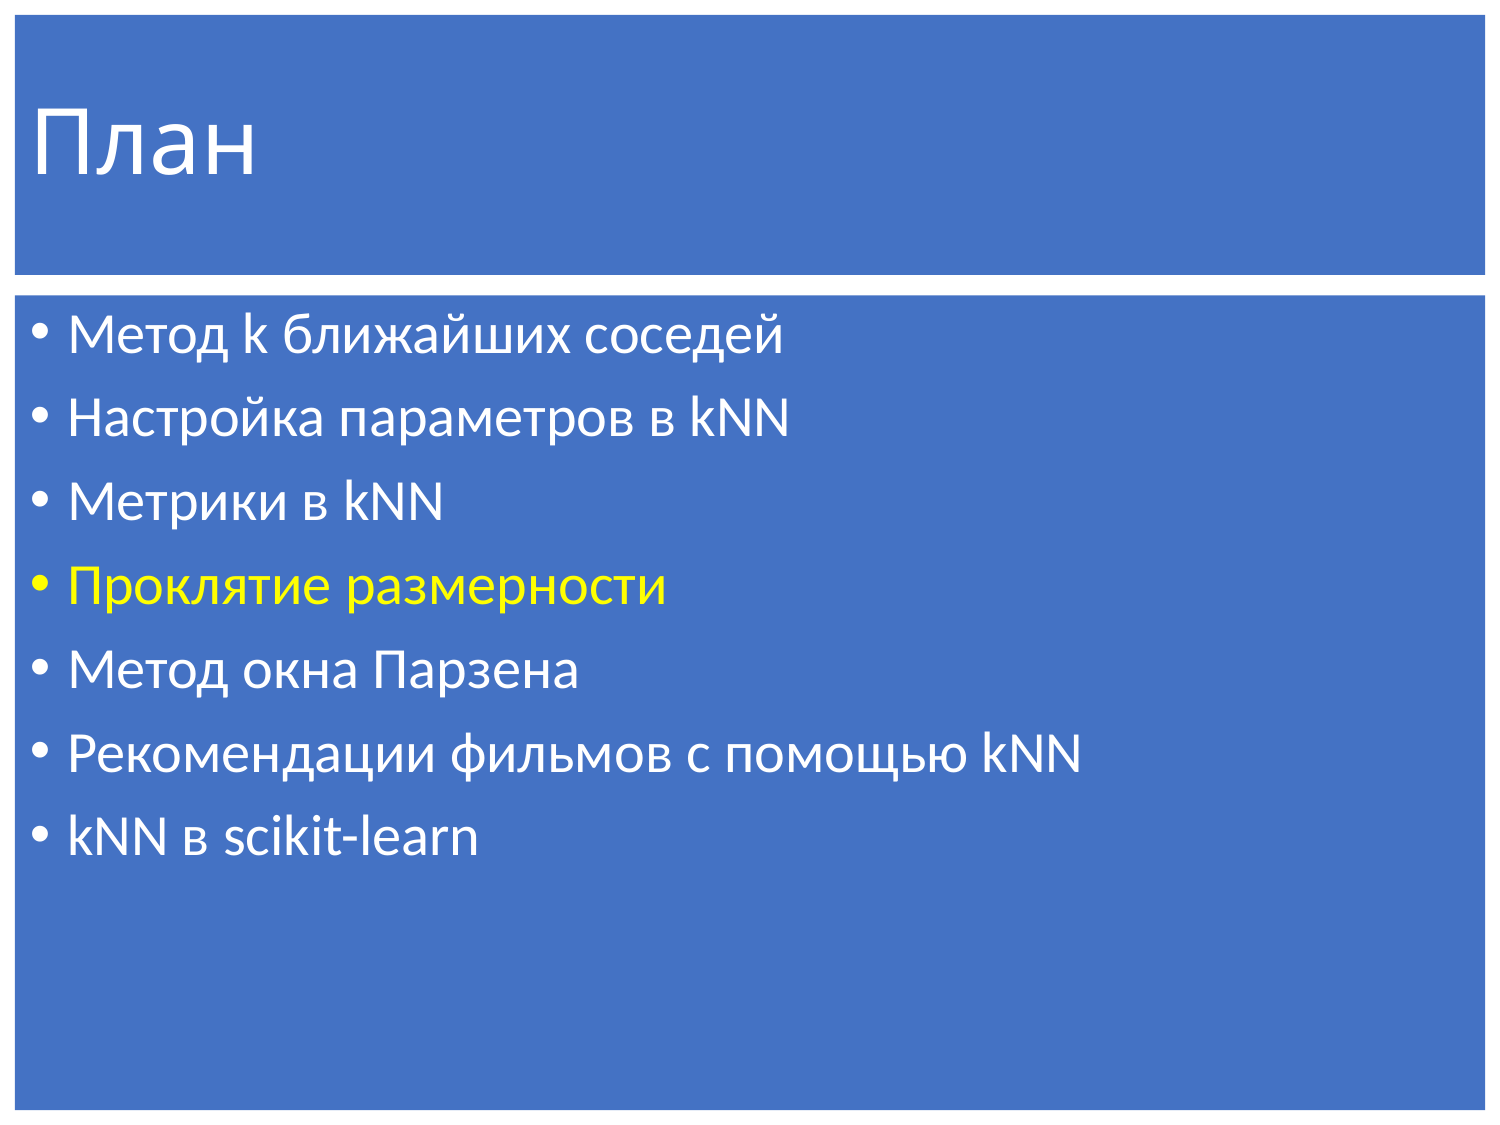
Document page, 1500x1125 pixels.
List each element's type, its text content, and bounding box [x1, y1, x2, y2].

title План [14, 14, 1486, 275]
list Метод k ближайших соседей Настройка параметров в kNN Метрики в kNN Проклятие размерности Метод окна Парзена Рекомендации фильмов с помощью kNN kNN в scikit-learn [14, 295, 1486, 1111]
